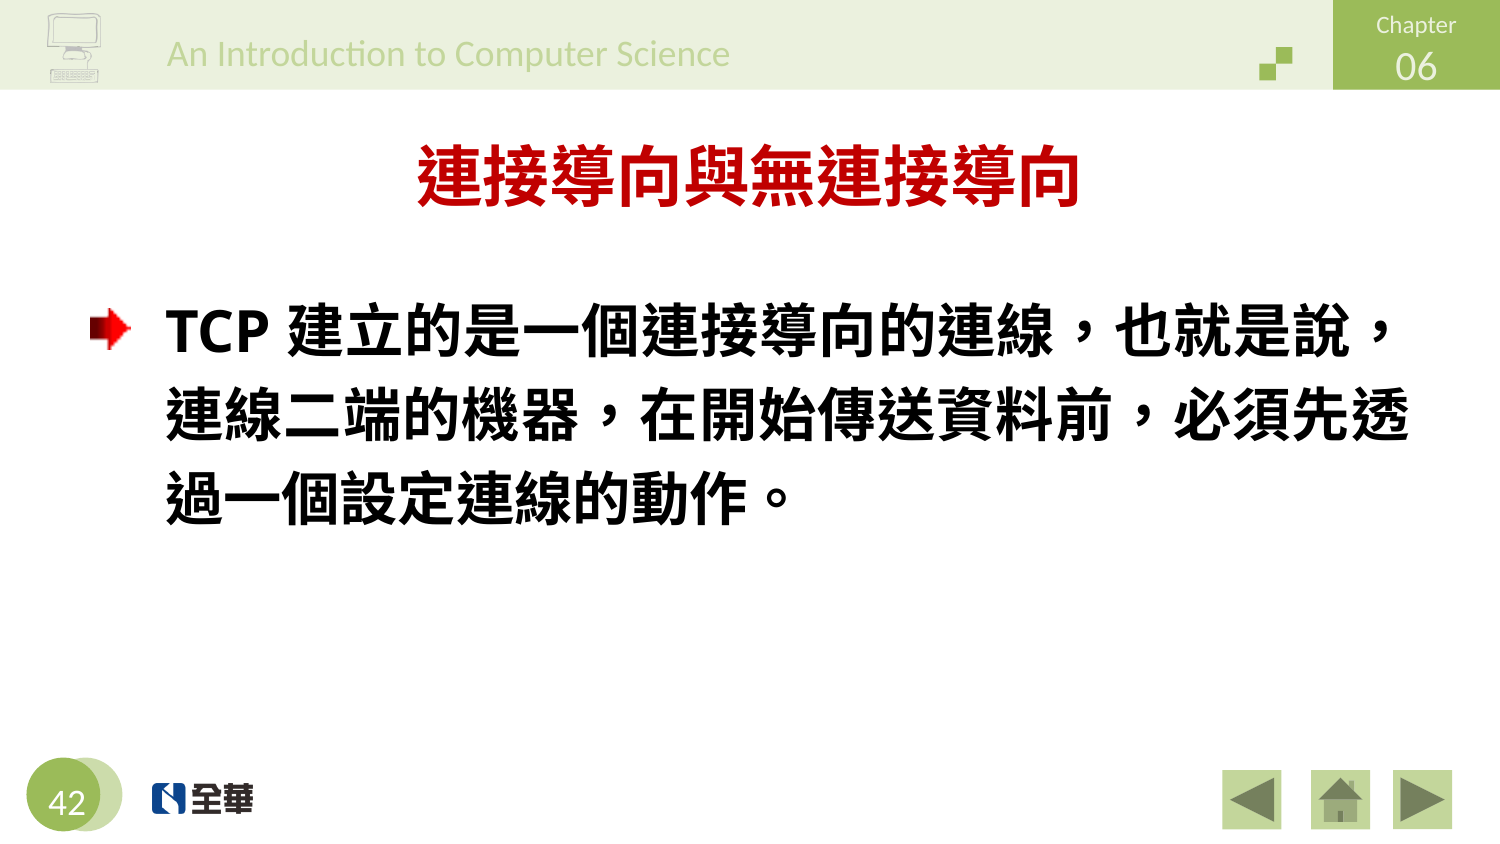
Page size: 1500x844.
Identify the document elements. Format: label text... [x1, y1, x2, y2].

picture [152, 783, 253, 814]
list TCP建立的是一個連接導向的連線，也就是說，連線二端的機器，在開始傳送資料前，必須先透過一個設定連線的動作。 [75, 272, 1425, 754]
picture [90, 308, 131, 350]
picture [47, 13, 101, 83]
title 連接導向與無連接導向 [75, 104, 1425, 245]
